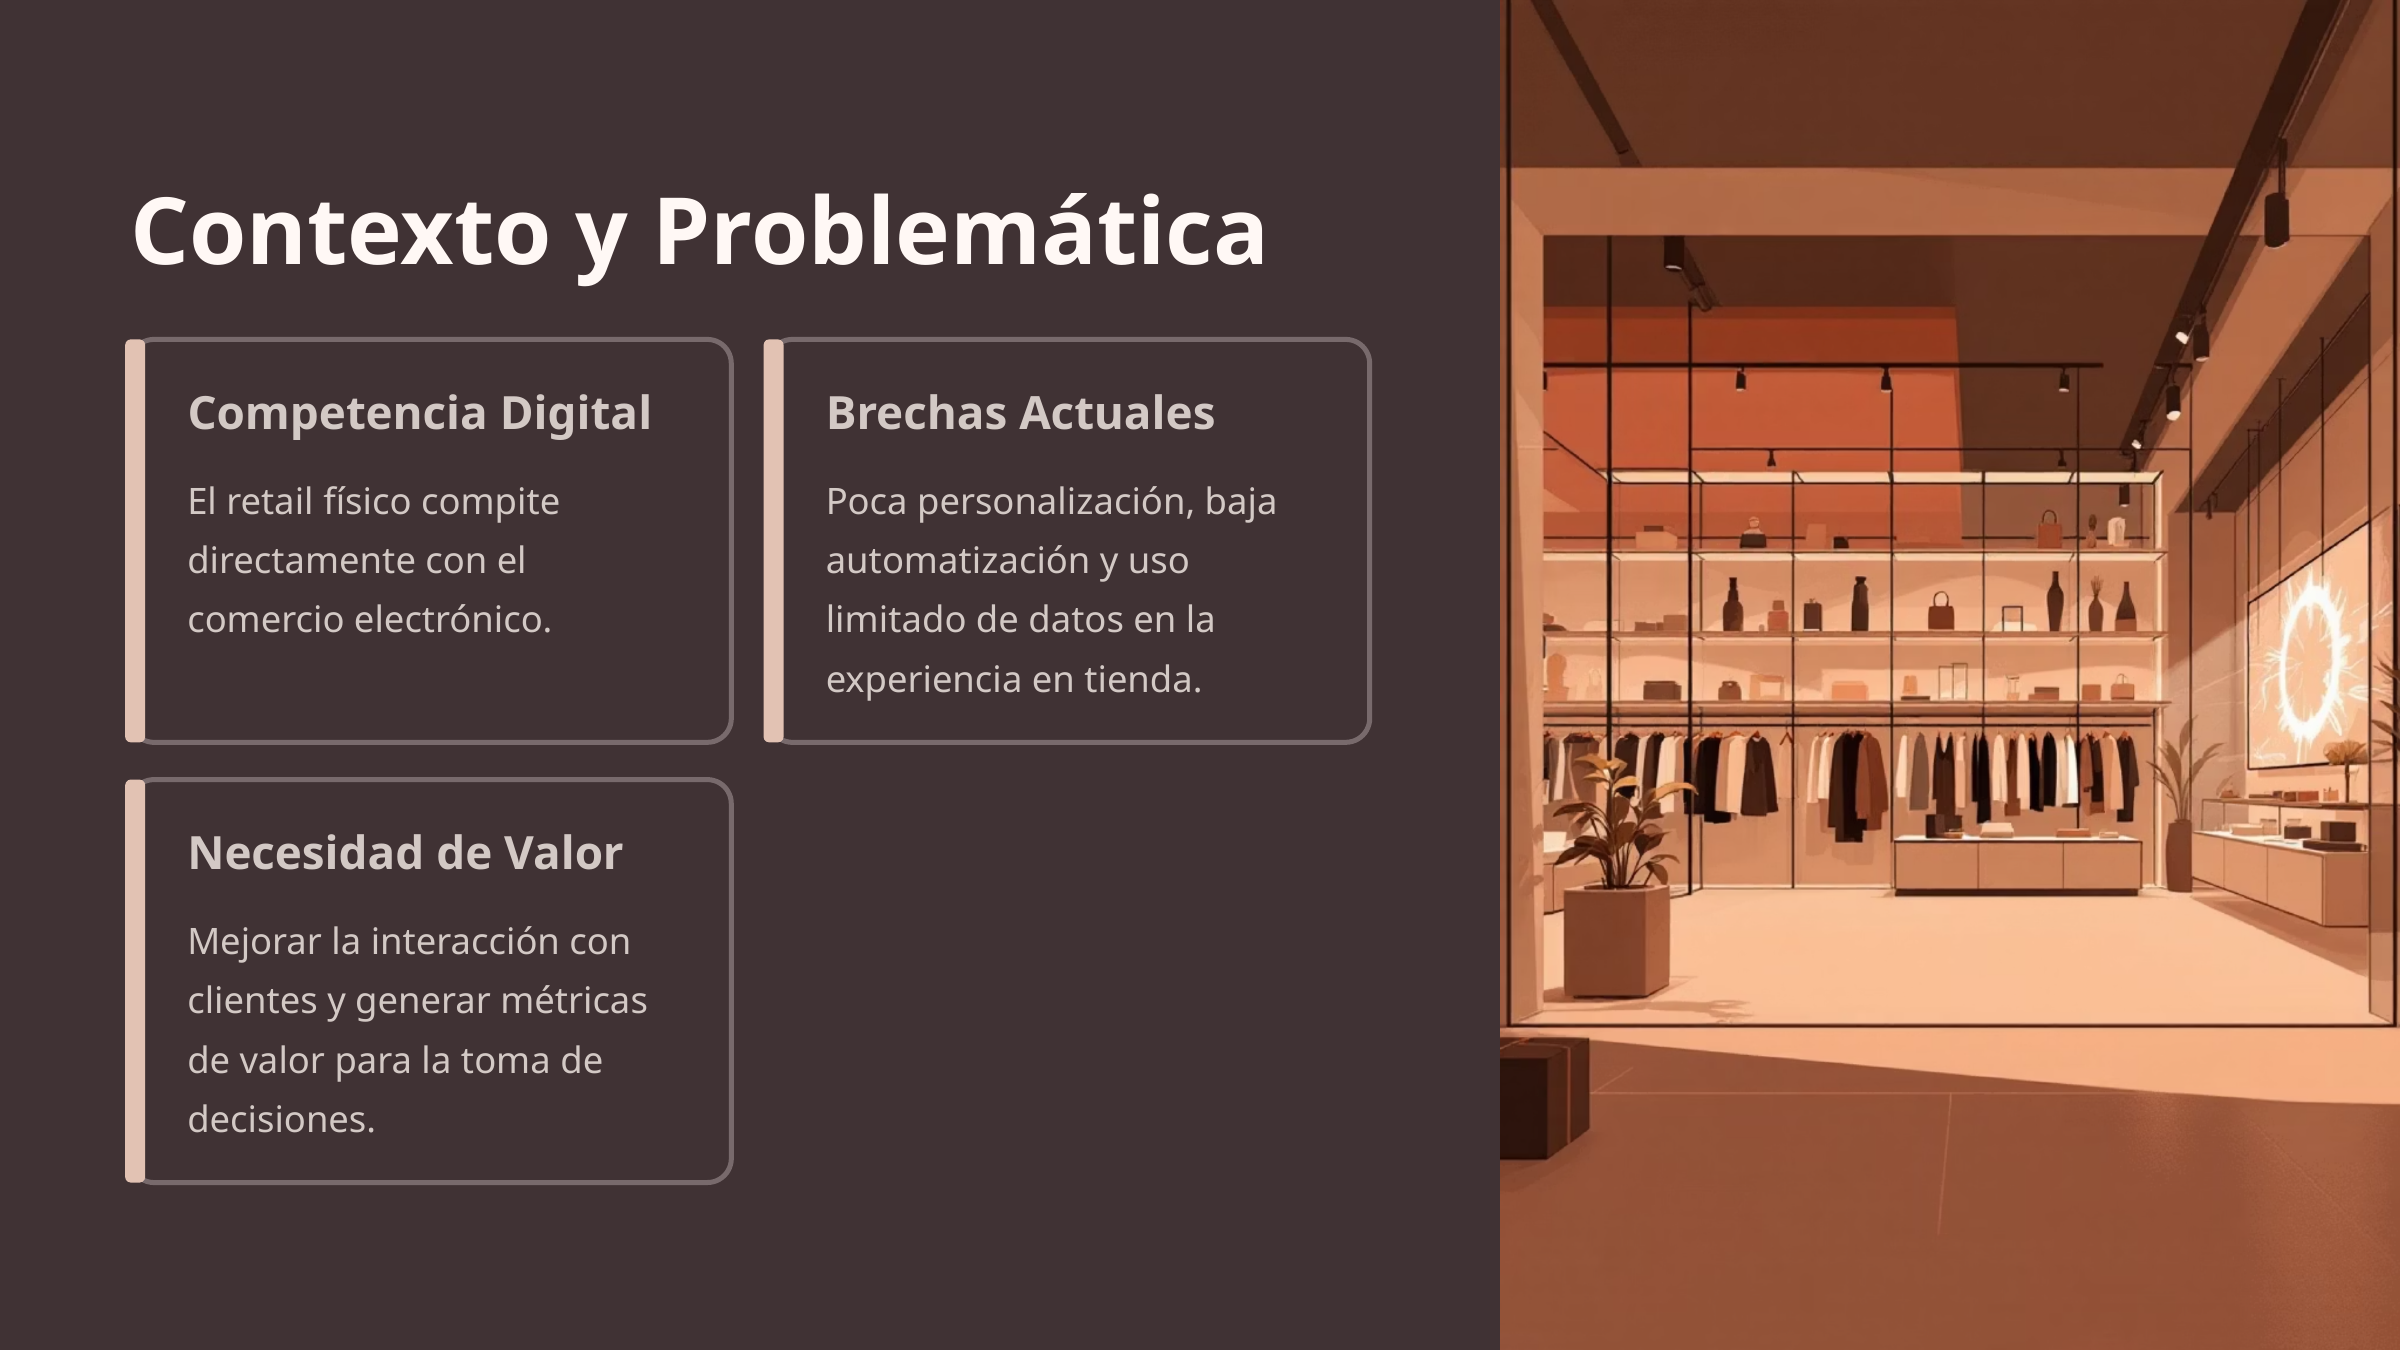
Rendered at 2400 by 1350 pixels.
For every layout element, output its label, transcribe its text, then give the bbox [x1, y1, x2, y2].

picture [1499, 0, 2400, 1350]
text_box [145, 339, 732, 743]
text_box Contexto y Problemática [130, 167, 1293, 284]
text_box Necesidad de Valor [187, 821, 653, 880]
text_box Mejorar la interacción con clientes y generar métricas de valor para la toma de decisiones. [187, 902, 690, 1141]
text_box [145, 779, 732, 1183]
text_box [783, 339, 1370, 743]
text_box [125, 339, 146, 743]
text_box Poca personalización, baja automatización y uso limitado de datos en la experiencia en tienda. [825, 462, 1328, 701]
text_box El retail físico compite directamente con el comercio electrónico. [187, 462, 690, 641]
text_box Brechas Actuales [825, 381, 1291, 440]
text_box [763, 339, 784, 743]
text_box [125, 779, 146, 1183]
text_box Competencia Digital [187, 381, 670, 440]
